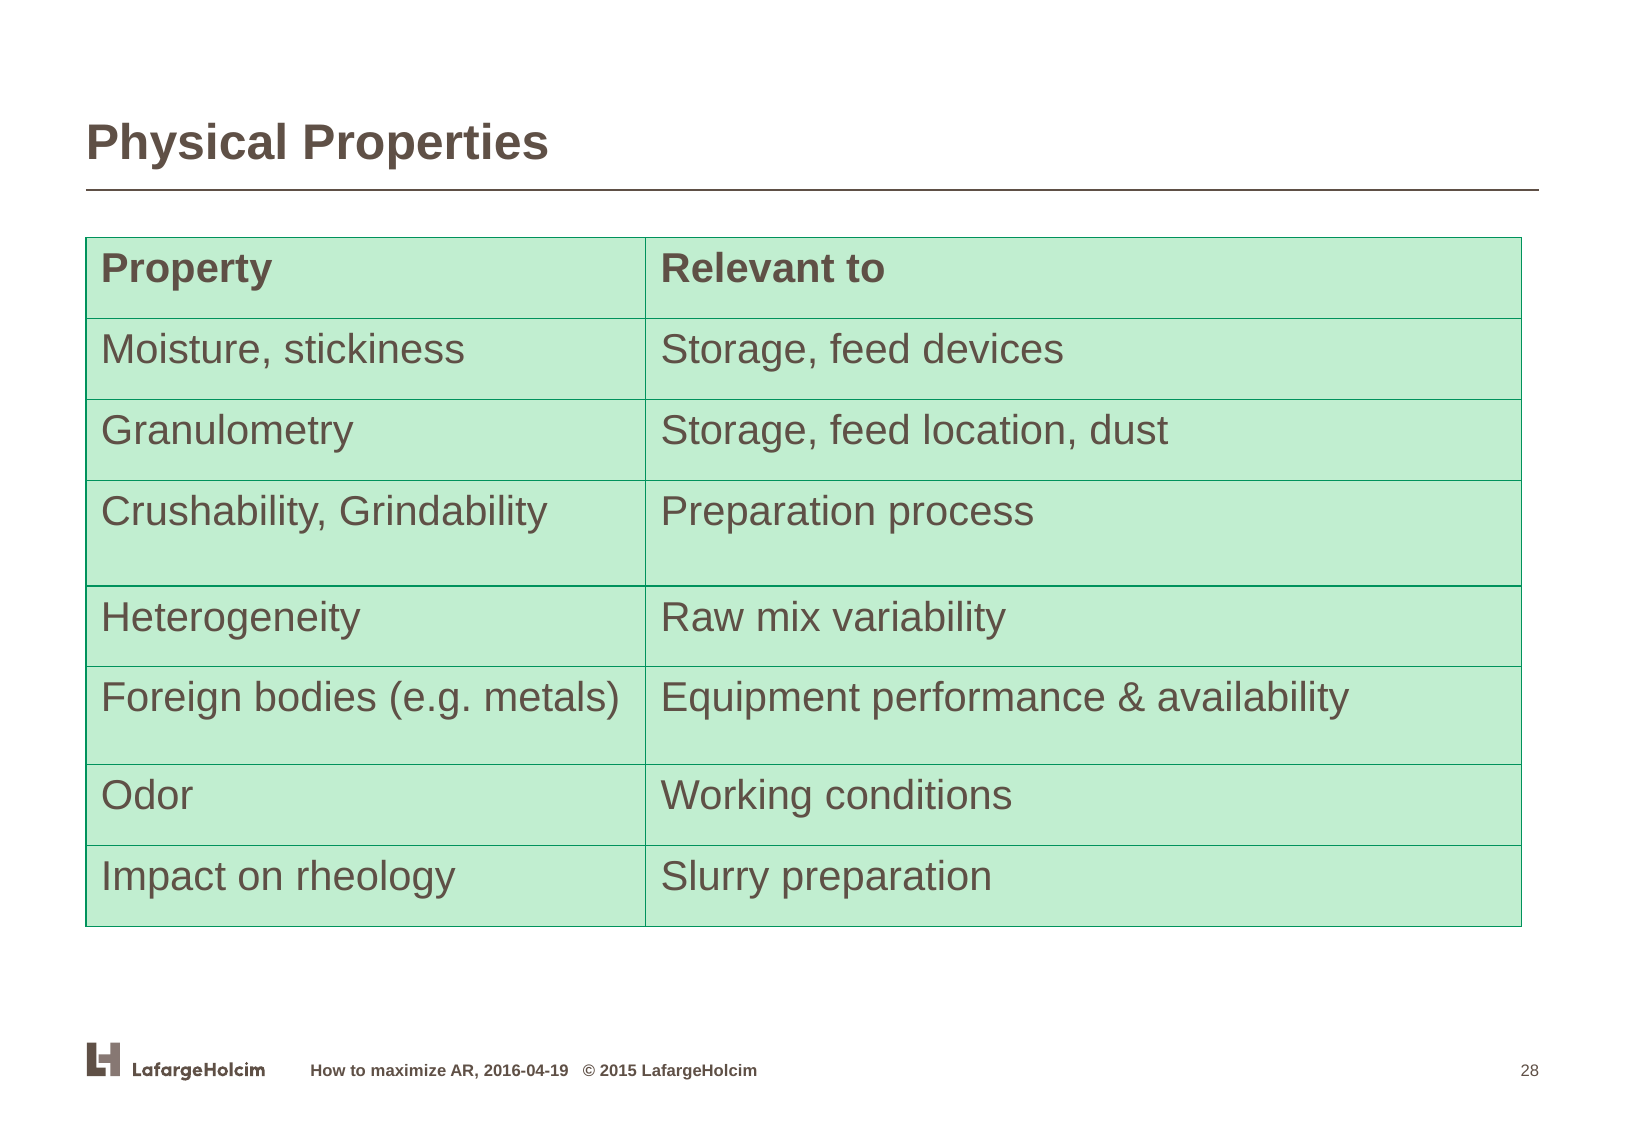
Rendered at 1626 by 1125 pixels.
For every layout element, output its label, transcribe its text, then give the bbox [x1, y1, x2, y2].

table_cell Granulometry [87, 400, 645, 480]
table_cell Preparation process [646, 481, 1521, 585]
table_cell Slurry preparation [646, 846, 1521, 926]
table_cell Moisture, stickiness [87, 319, 645, 399]
title Physical Properties [85, 30, 1540, 171]
table_header Relevant to [646, 238, 1521, 318]
slide_number 28 [1467, 1052, 1540, 1080]
table_cell Crushability, Grindability [87, 481, 645, 585]
table_cell Heterogeneity [87, 587, 645, 666]
table_cell Equipment performance & availability [646, 667, 1521, 764]
table_cell Odor [87, 765, 645, 845]
table_cell Storage, feed devices [646, 319, 1521, 399]
footer How to maximize AR, 2016-04-19 © 2015 LafargeHolcim [310, 1052, 831, 1080]
table_cell Working conditions [646, 765, 1521, 845]
table_cell Storage, feed location, dust [646, 400, 1521, 480]
table_cell Foreign bodies (e.g. metals) [87, 667, 645, 764]
table_header Property [87, 238, 645, 318]
table_cell Raw mix variability [646, 587, 1521, 666]
table_cell Impact on rheology [87, 846, 645, 926]
